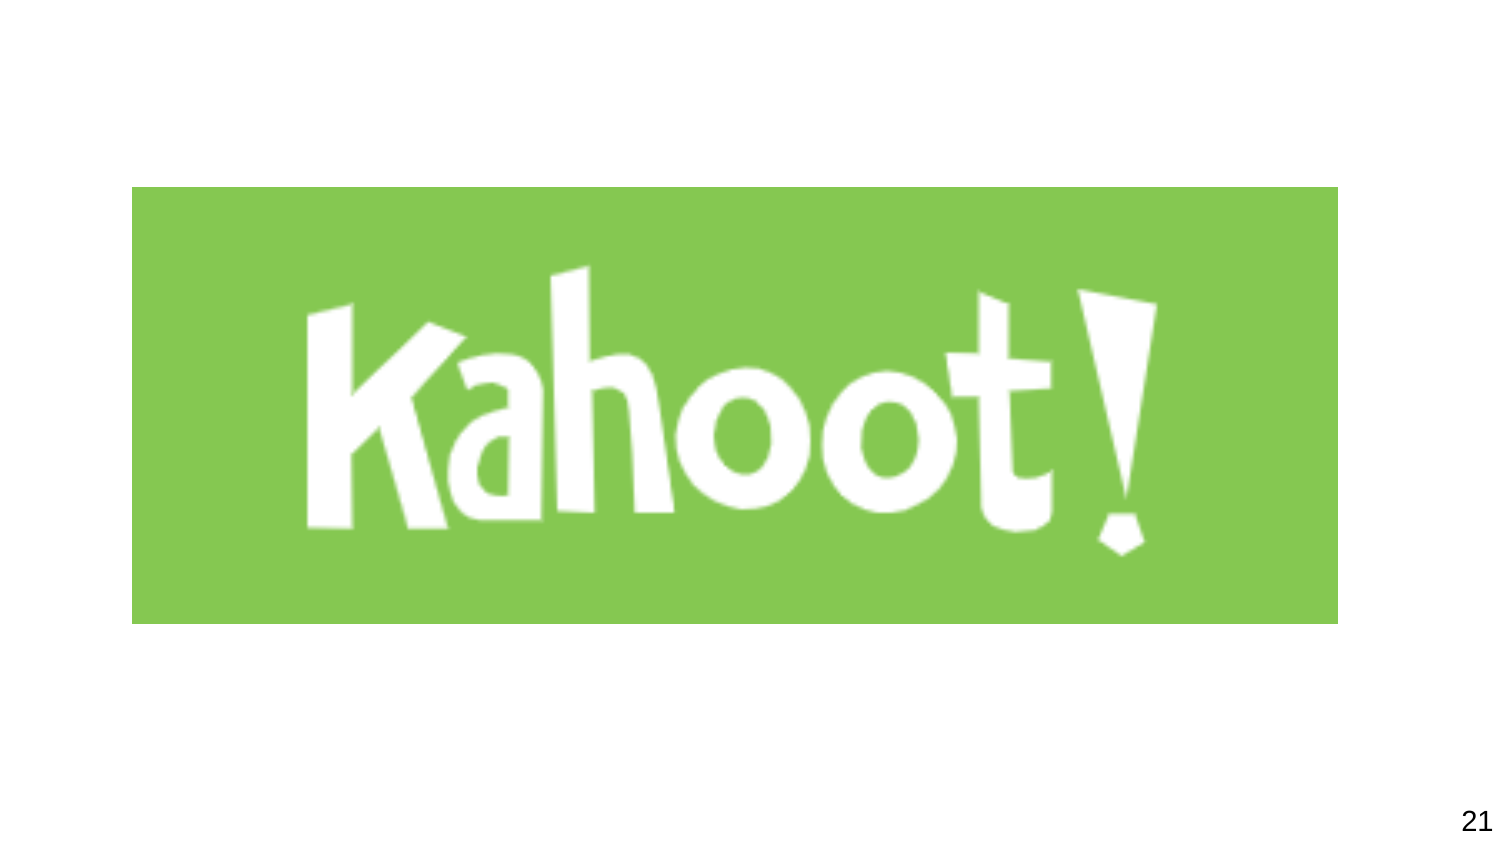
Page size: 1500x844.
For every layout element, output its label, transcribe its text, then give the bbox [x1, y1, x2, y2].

picture [132, 187, 1338, 625]
slide_number 21 [1418, 760, 1494, 838]
